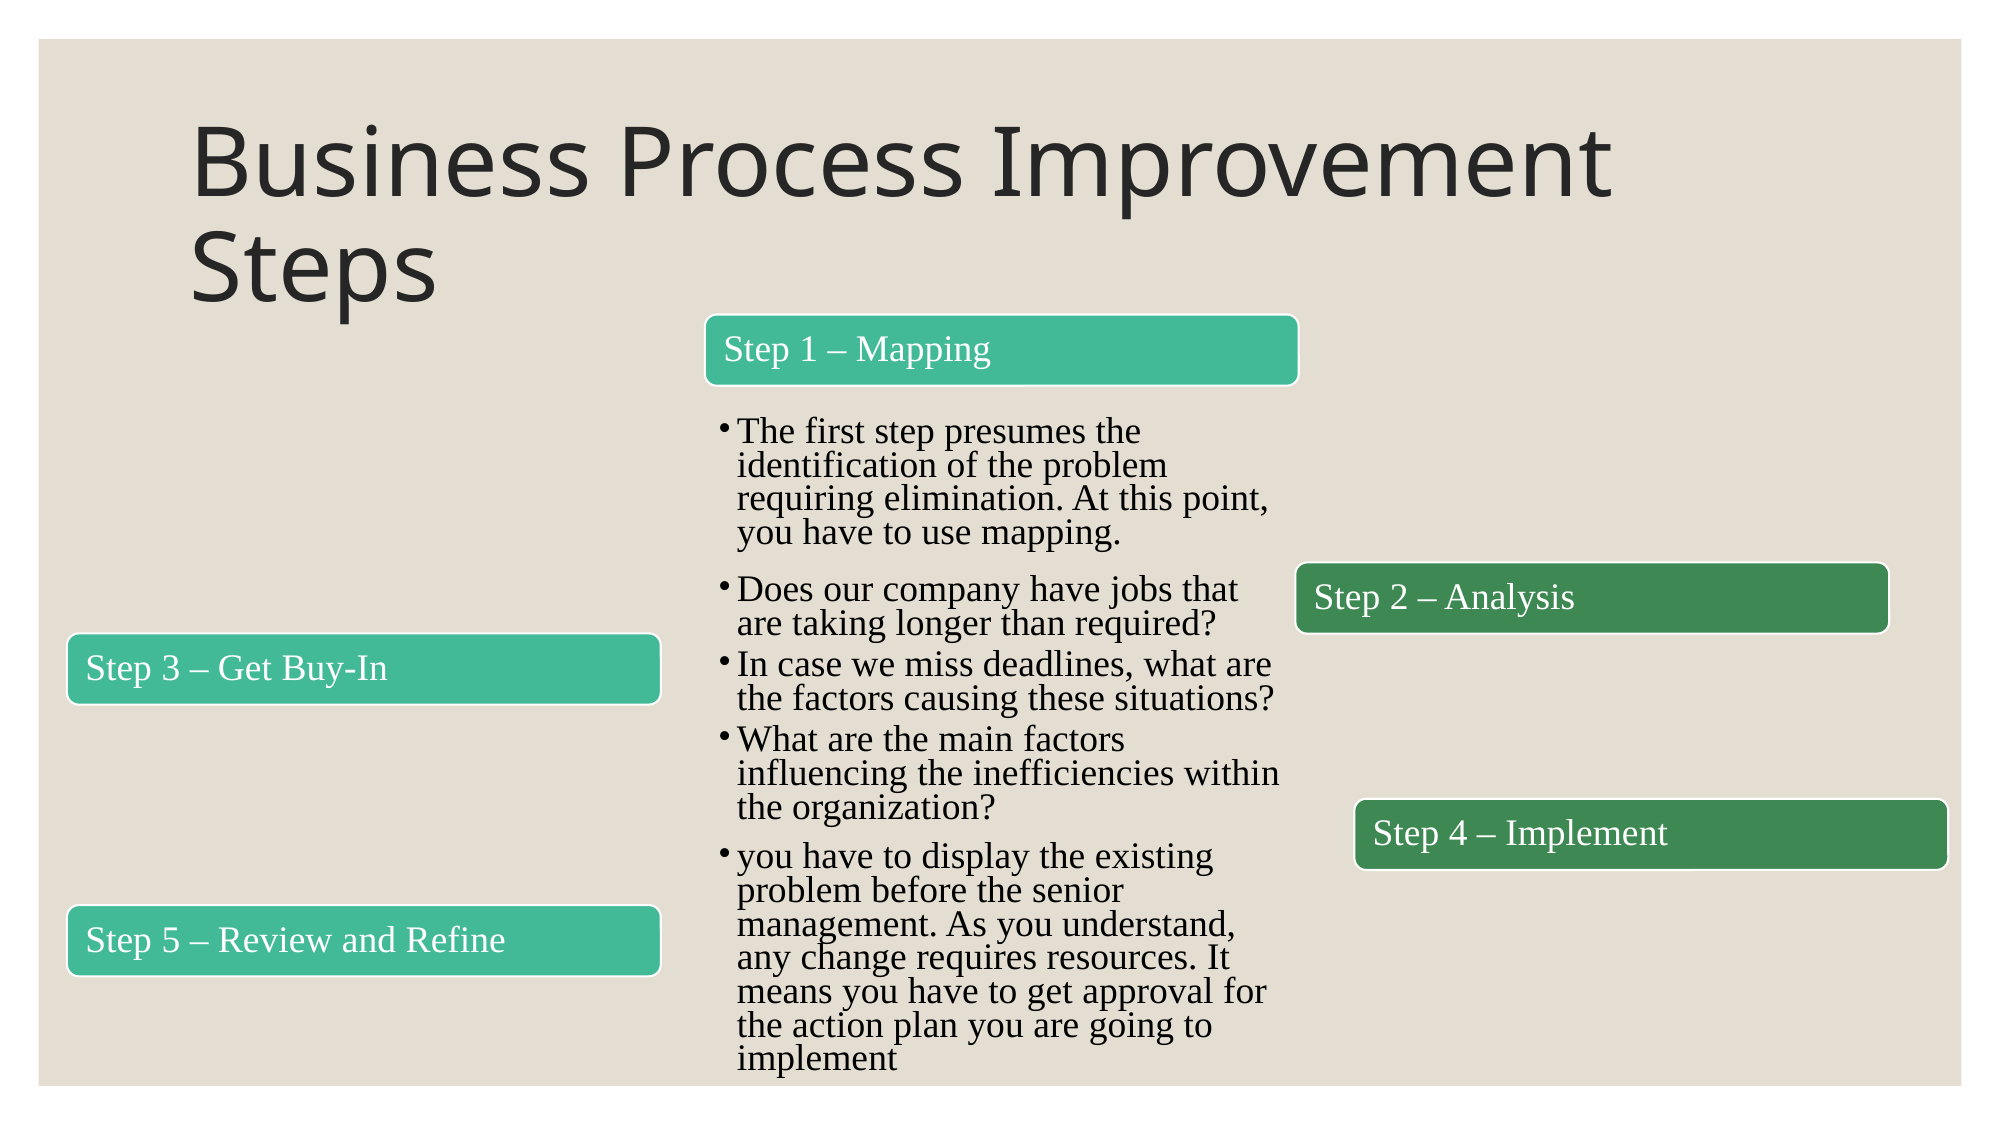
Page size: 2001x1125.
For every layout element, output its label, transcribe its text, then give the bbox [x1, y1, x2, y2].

text_box Does our company have jobs that are taking longer than required? In case we miss deadlines, what are the factors causing these situations? What are the main factors influencing the inefficiencies within the organization? [703, 567, 1297, 639]
text_box Step 5 – Review and Refine [66, 905, 661, 977]
text_box Step 2 – Analysis [1297, 562, 1890, 634]
text_box you have to display the existing problem before the senior management. As you understand, any change requires resources. It means you have to get approval for the action plan you are going to implement [703, 834, 1297, 906]
text_box The first step presumes the identification of the problem requiring elimination. At this point, you have to use mapping. [703, 408, 1297, 481]
text_box Step 1 – Mapping [704, 314, 1299, 386]
text_box Step 3 – Get Buy-In [66, 633, 661, 705]
title Business Process Improvement Steps [174, 105, 1825, 331]
text_box Step 4 – Implement [1354, 798, 1949, 871]
